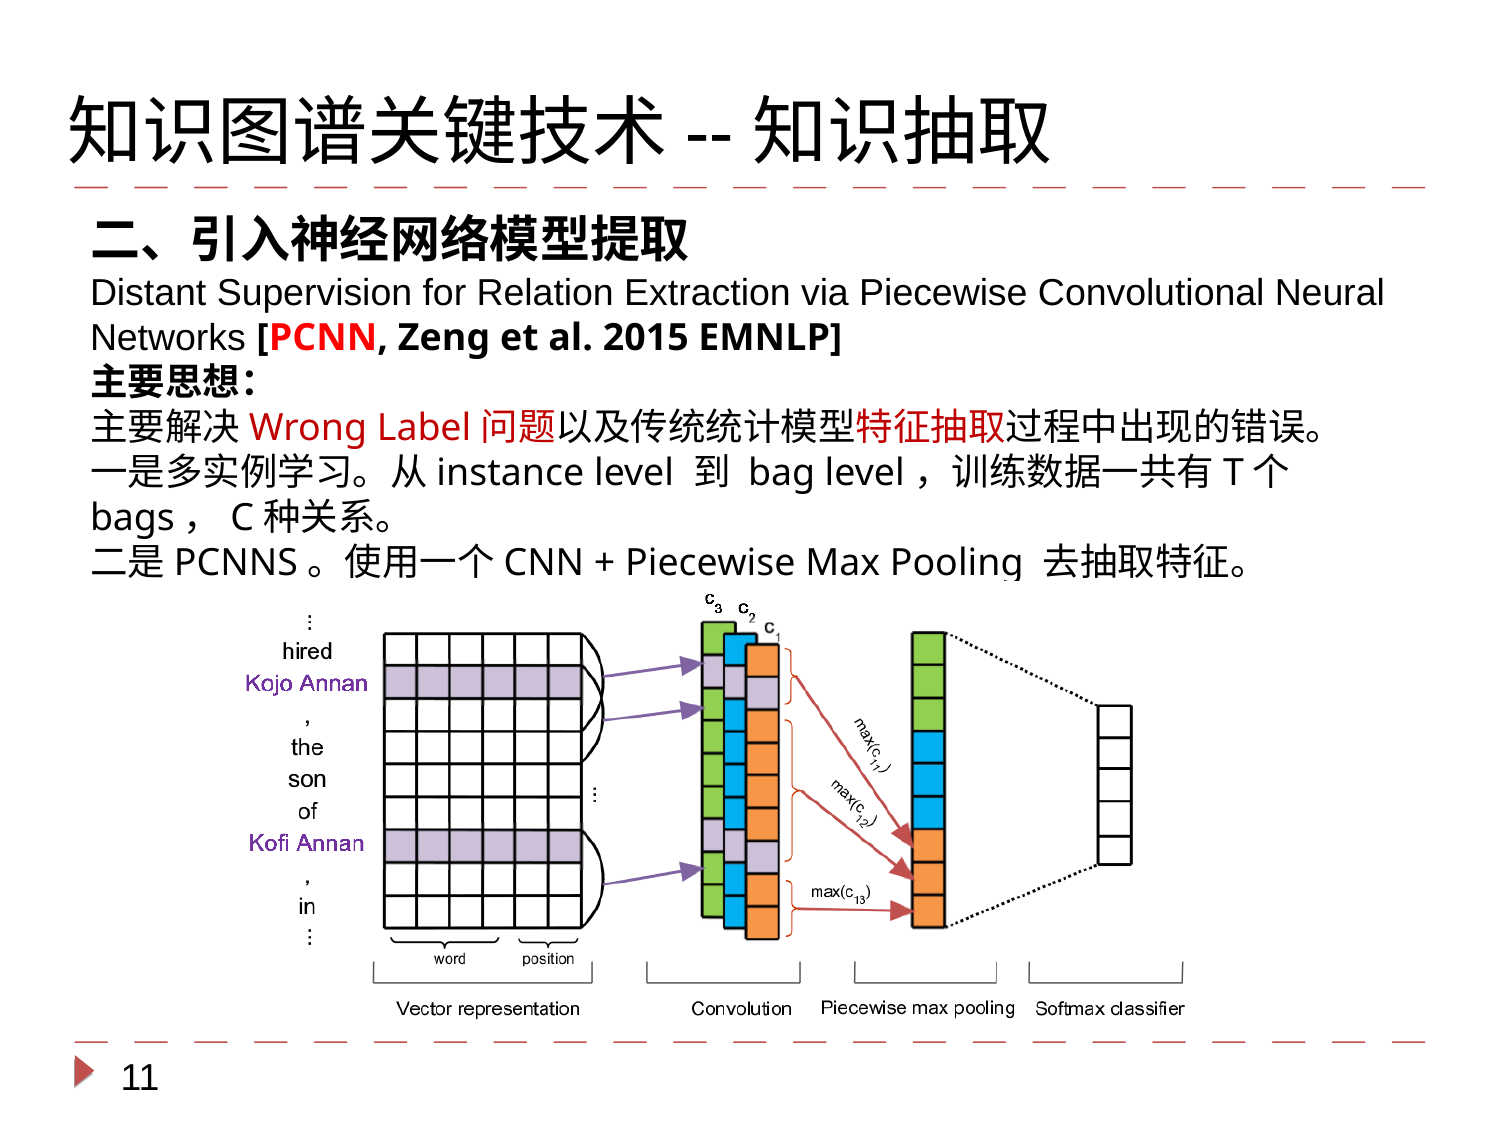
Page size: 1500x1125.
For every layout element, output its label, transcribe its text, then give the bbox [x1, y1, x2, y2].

picture [245, 581, 1202, 1021]
text_box 11 [105, 1046, 431, 1106]
text_box 知识图谱关键技术--知识抽取 [53, 19, 1391, 182]
text_box 二、引入神经网络模型提取 Distant Supervision for Relation Extraction via Piecewise Convolutional Neural Networks [PCNN, Zeng et al. 2015 EMNLP] 主要思想： 主要解决Wrong Label问题以及传统统计模型特征抽取过程中出现的错误。 一是多实例学习。从instance level 到 bag level，训练数据一共有T个bags，C种关系。 二是PCNNS。使用一个CNN + Piecewise Max Pooling 去抽取特征。 [75, 200, 1425, 1046]
